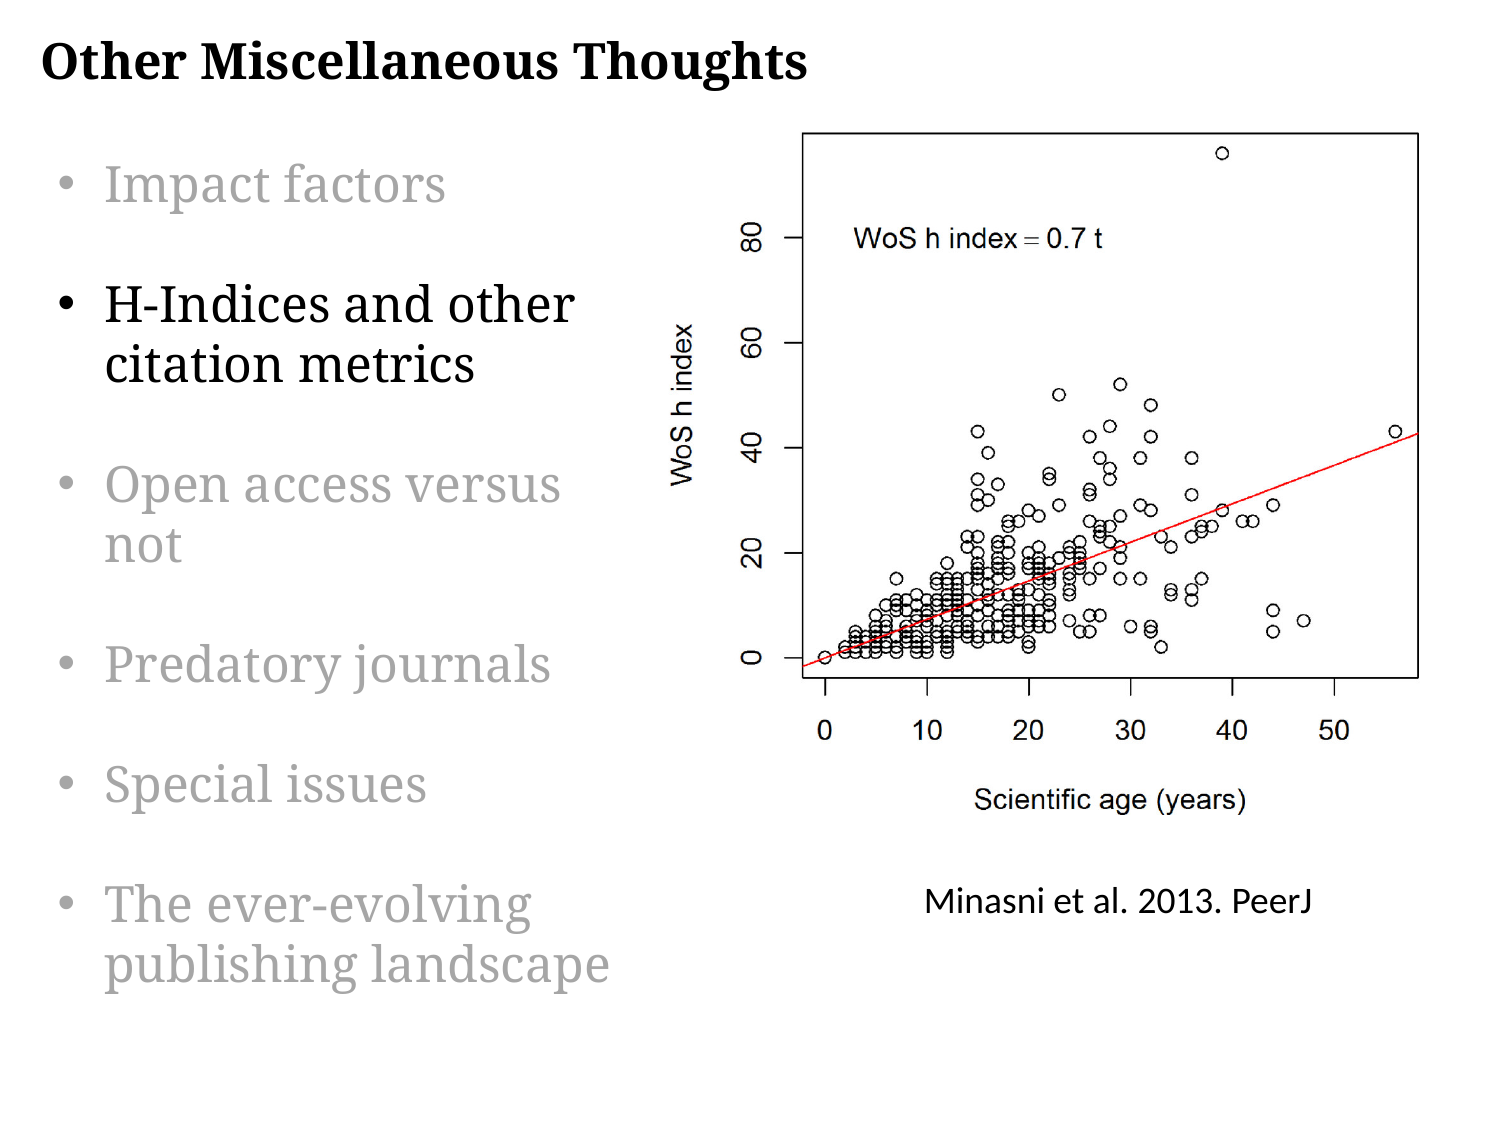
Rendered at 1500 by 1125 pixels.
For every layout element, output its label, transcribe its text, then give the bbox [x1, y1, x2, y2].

text_box Minasni et al. 2013. PeerJ [909, 868, 1328, 928]
text_box Other Miscellaneous Thoughts [25, 22, 1425, 98]
picture [663, 126, 1425, 821]
text_box Impact factors H-Indices and other citation metrics Open access versus not Predatory journals Special issues The ever-evolving publishing landscape [42, 144, 657, 1120]
